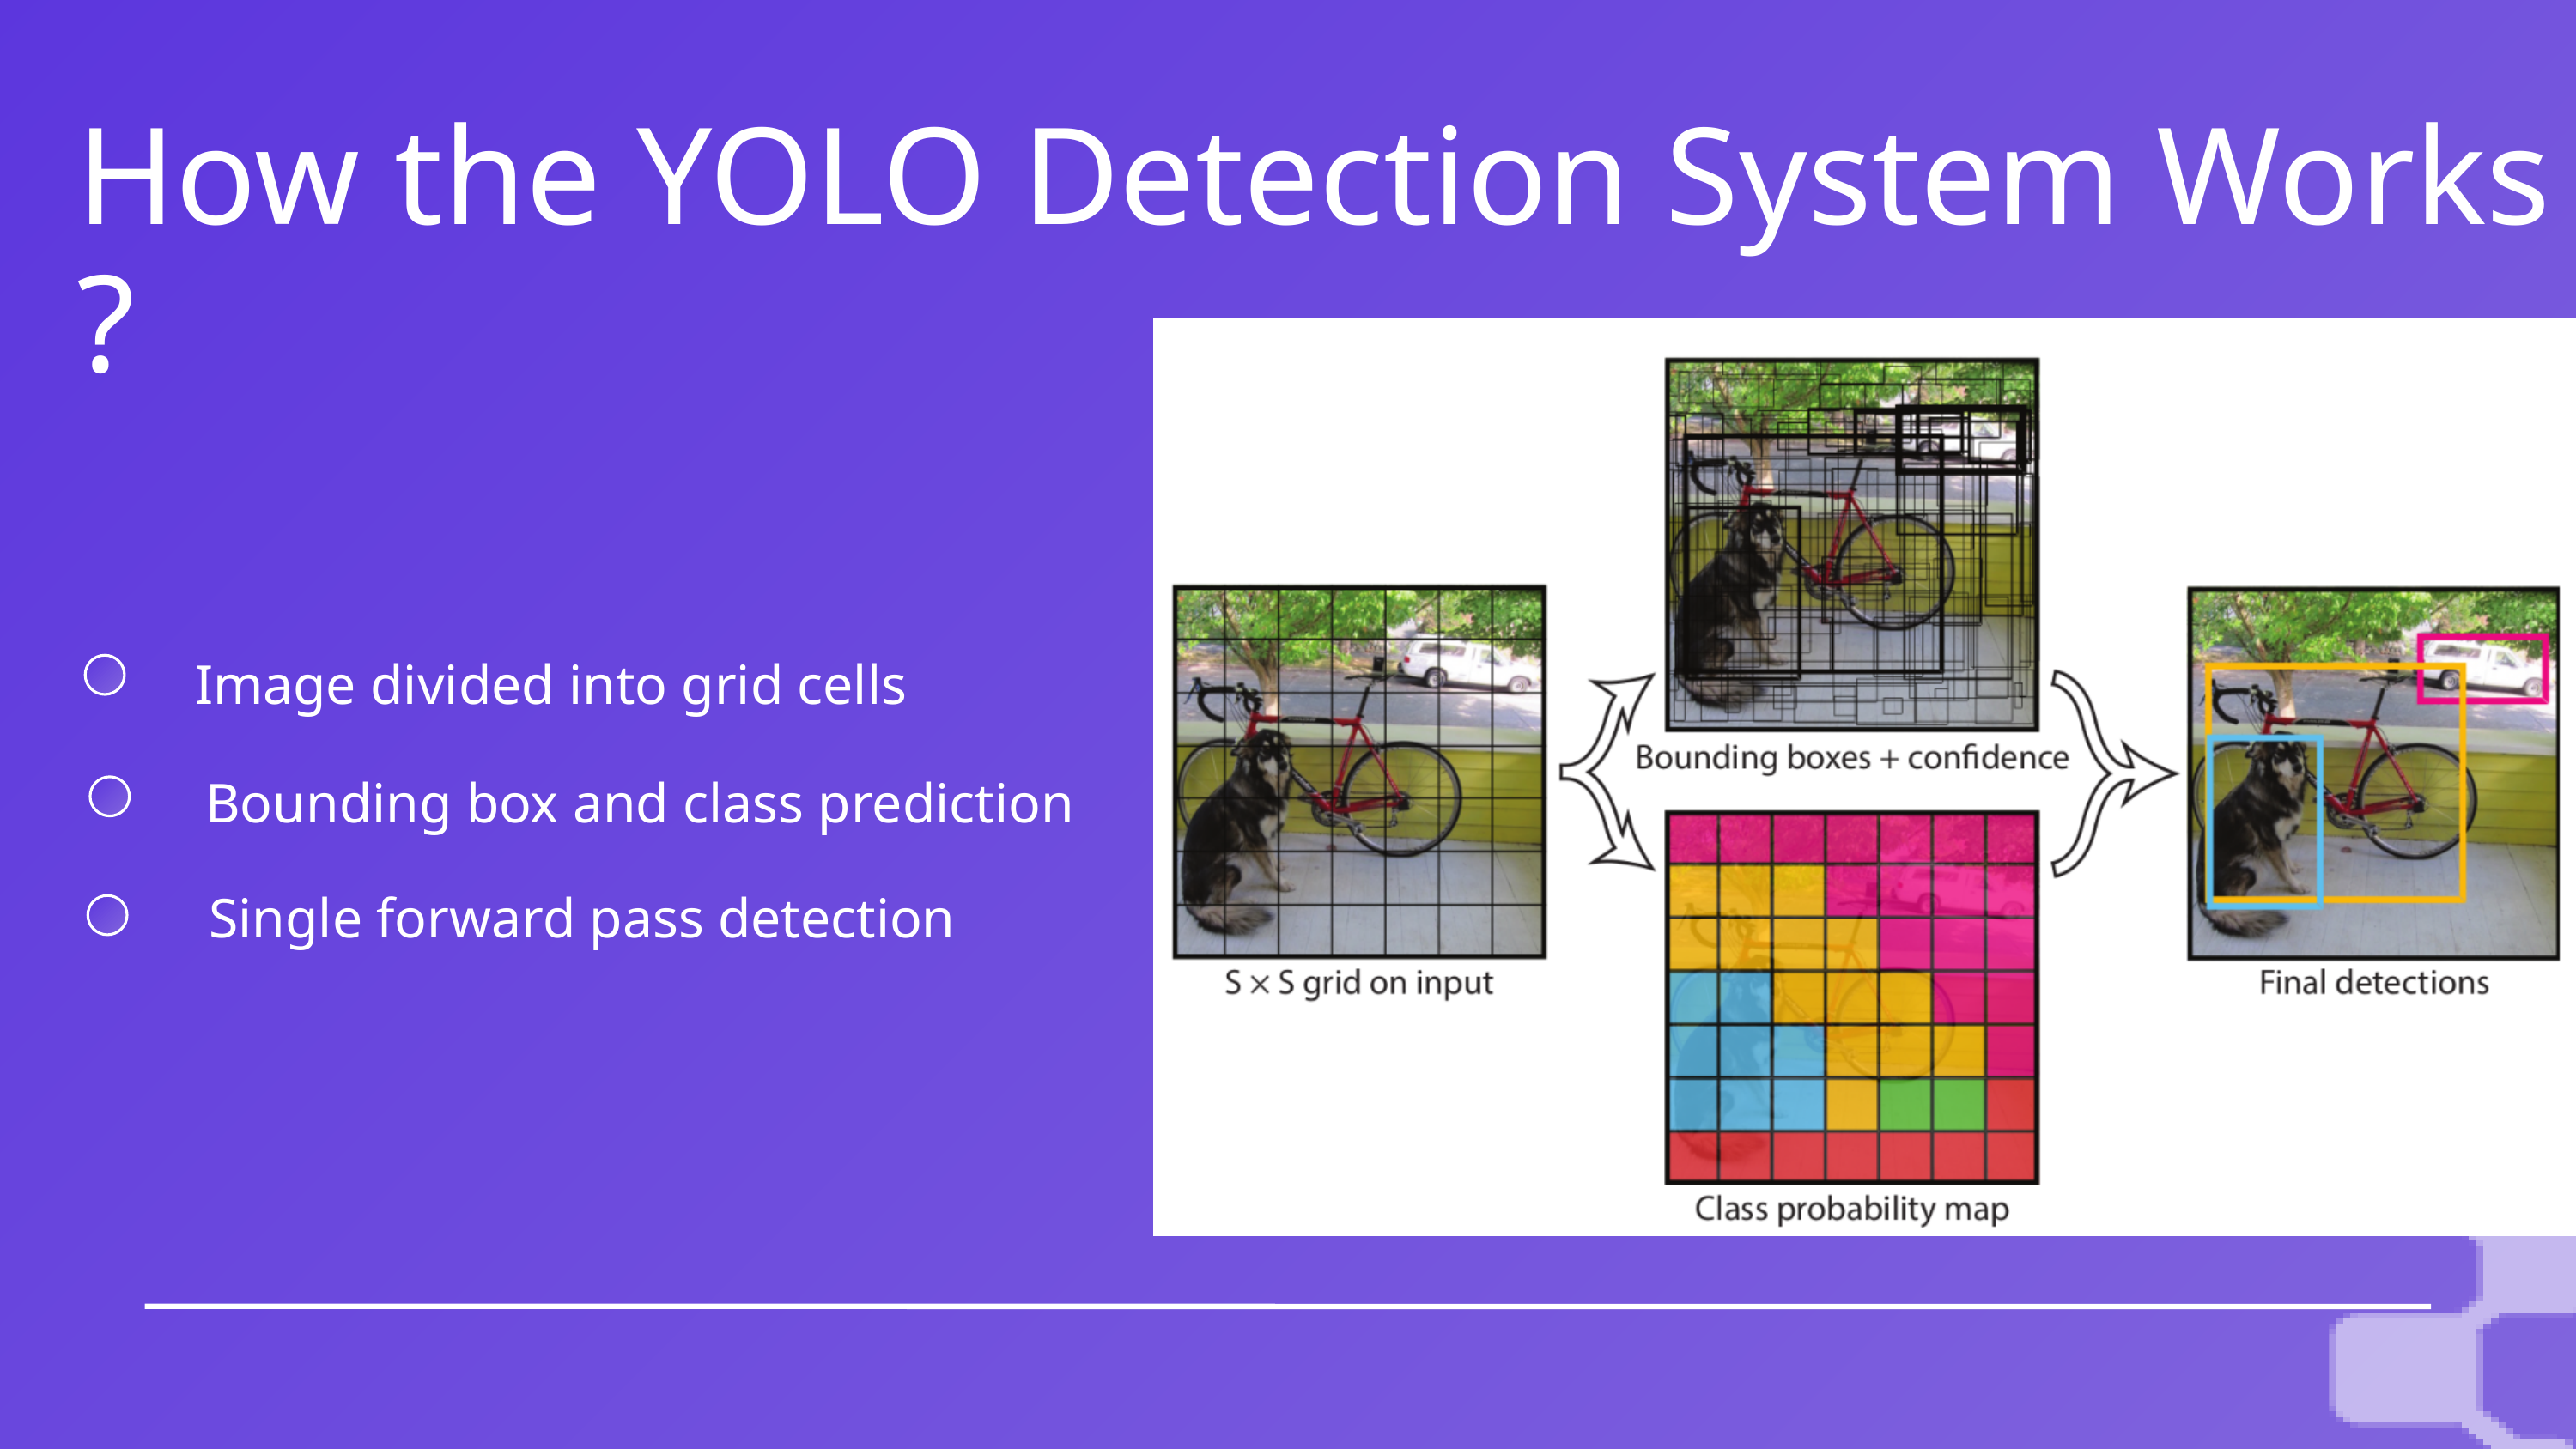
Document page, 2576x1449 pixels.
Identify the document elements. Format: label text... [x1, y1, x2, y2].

text_box Bounding box and class prediction [0, 758, 1149, 834]
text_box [88, 894, 128, 936]
text_box Single forward pass detection [0, 873, 1149, 949]
picture [1153, 318, 2576, 1236]
text_box How the YOLO Detection System Works ? [76, 104, 2556, 399]
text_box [89, 776, 130, 816]
text_box [2329, 1243, 2576, 1449]
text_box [84, 655, 125, 695]
text_box Image divided into grid cells [0, 640, 1149, 716]
